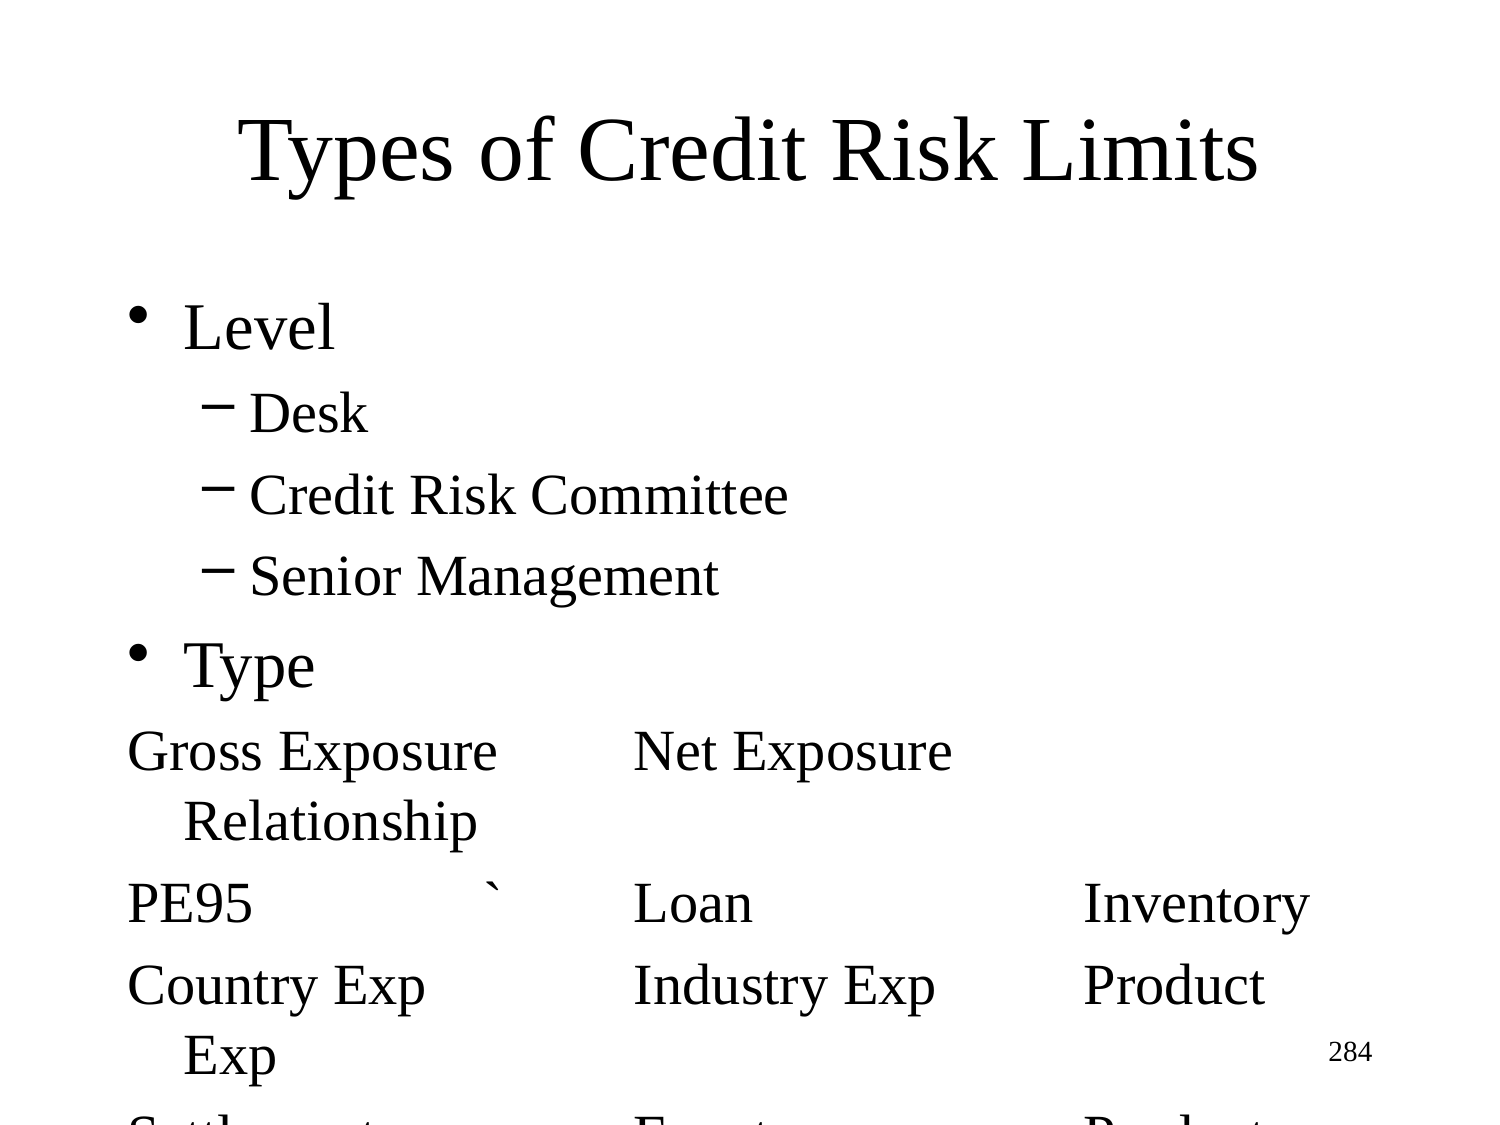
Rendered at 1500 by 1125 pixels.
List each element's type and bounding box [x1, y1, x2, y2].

title [112, 49, 1388, 238]
list [112, 274, 1363, 1001]
slide_number [1074, 1024, 1388, 1101]
